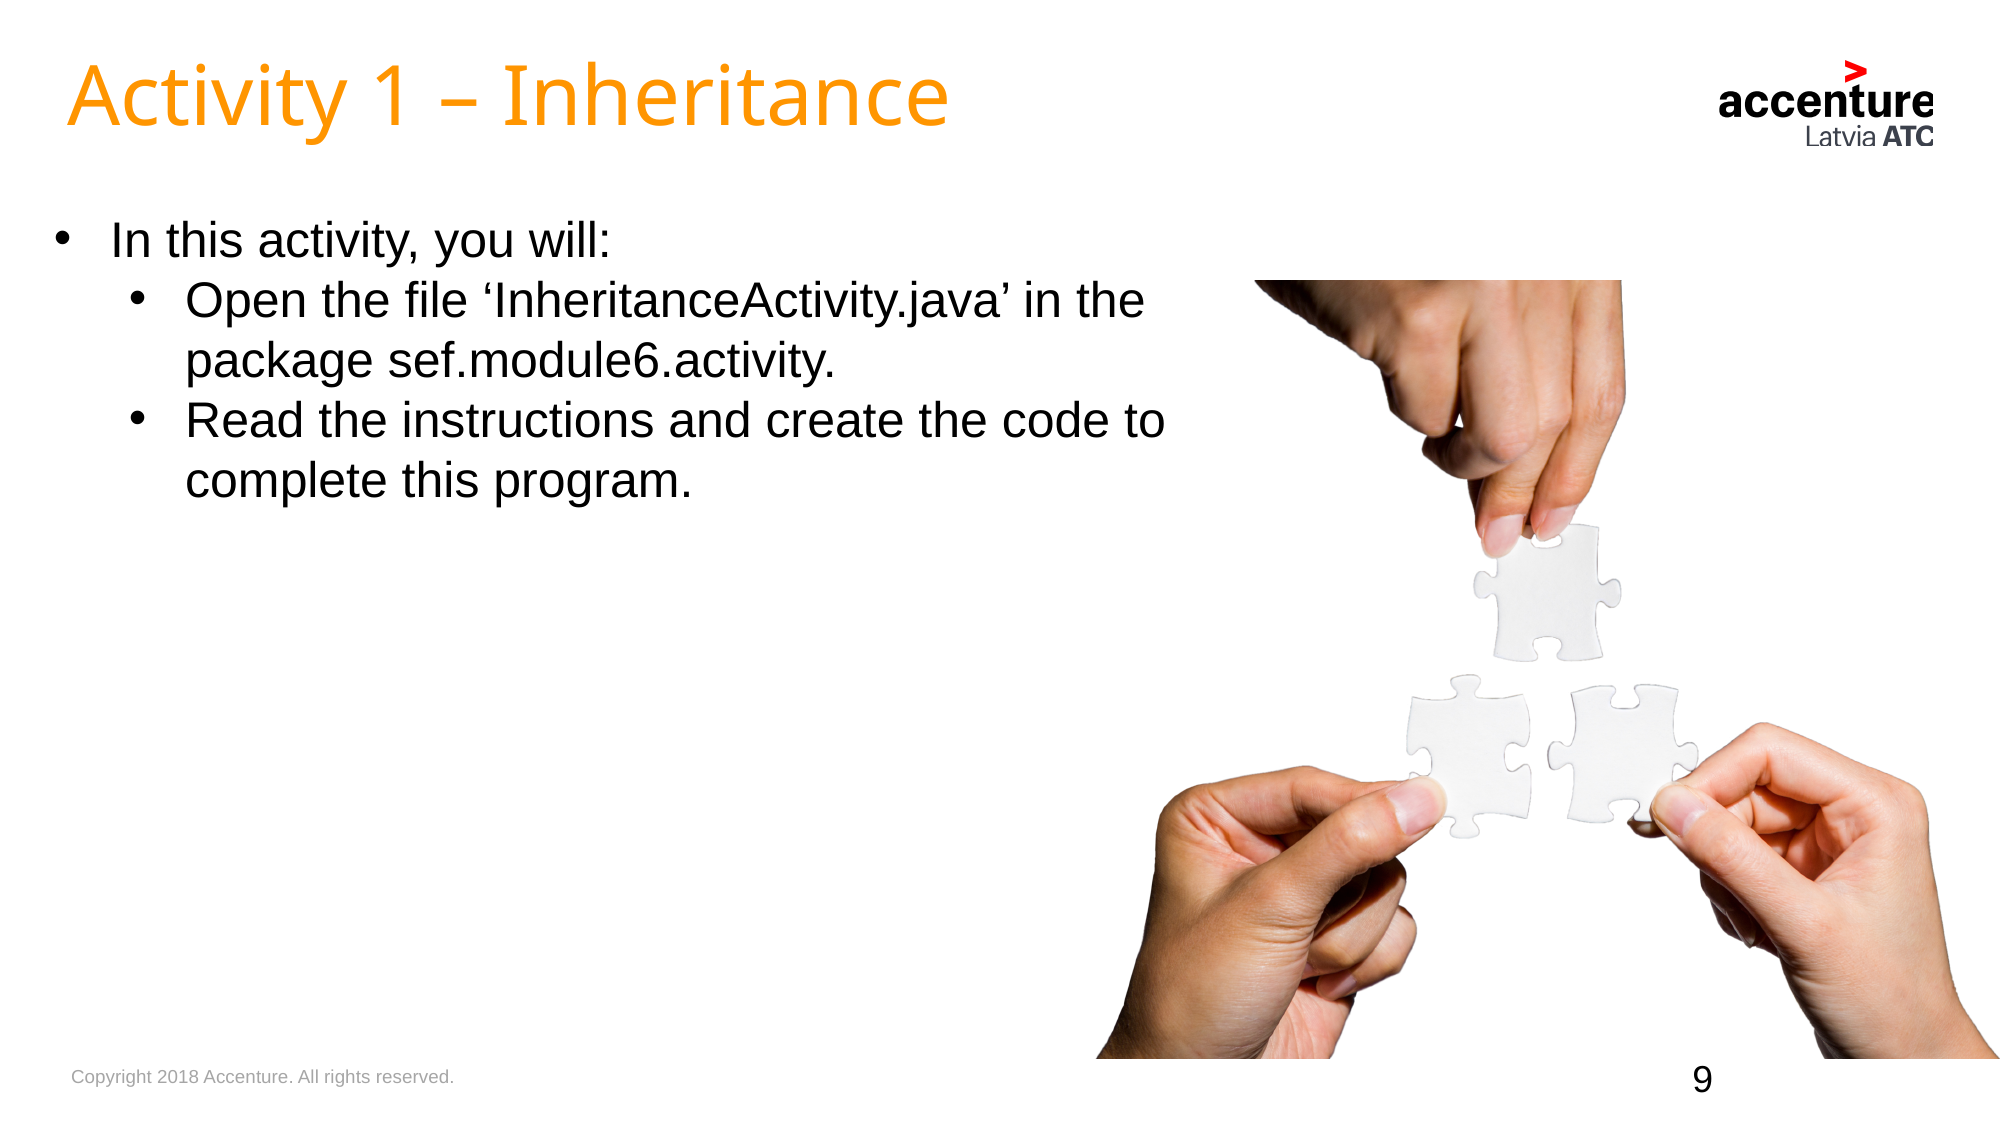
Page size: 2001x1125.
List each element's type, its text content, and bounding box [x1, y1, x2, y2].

title Activity 1 – Inheritance [67, 61, 1316, 226]
text_box 9 [1449, 1062, 1728, 1107]
list In this activity, you will: Open the file ‘InheritanceActivity.java’ in the package sef.module6.activity. Read the instructions and create the code to complete this program. [39, 200, 1215, 1075]
picture [1089, 280, 2000, 1059]
